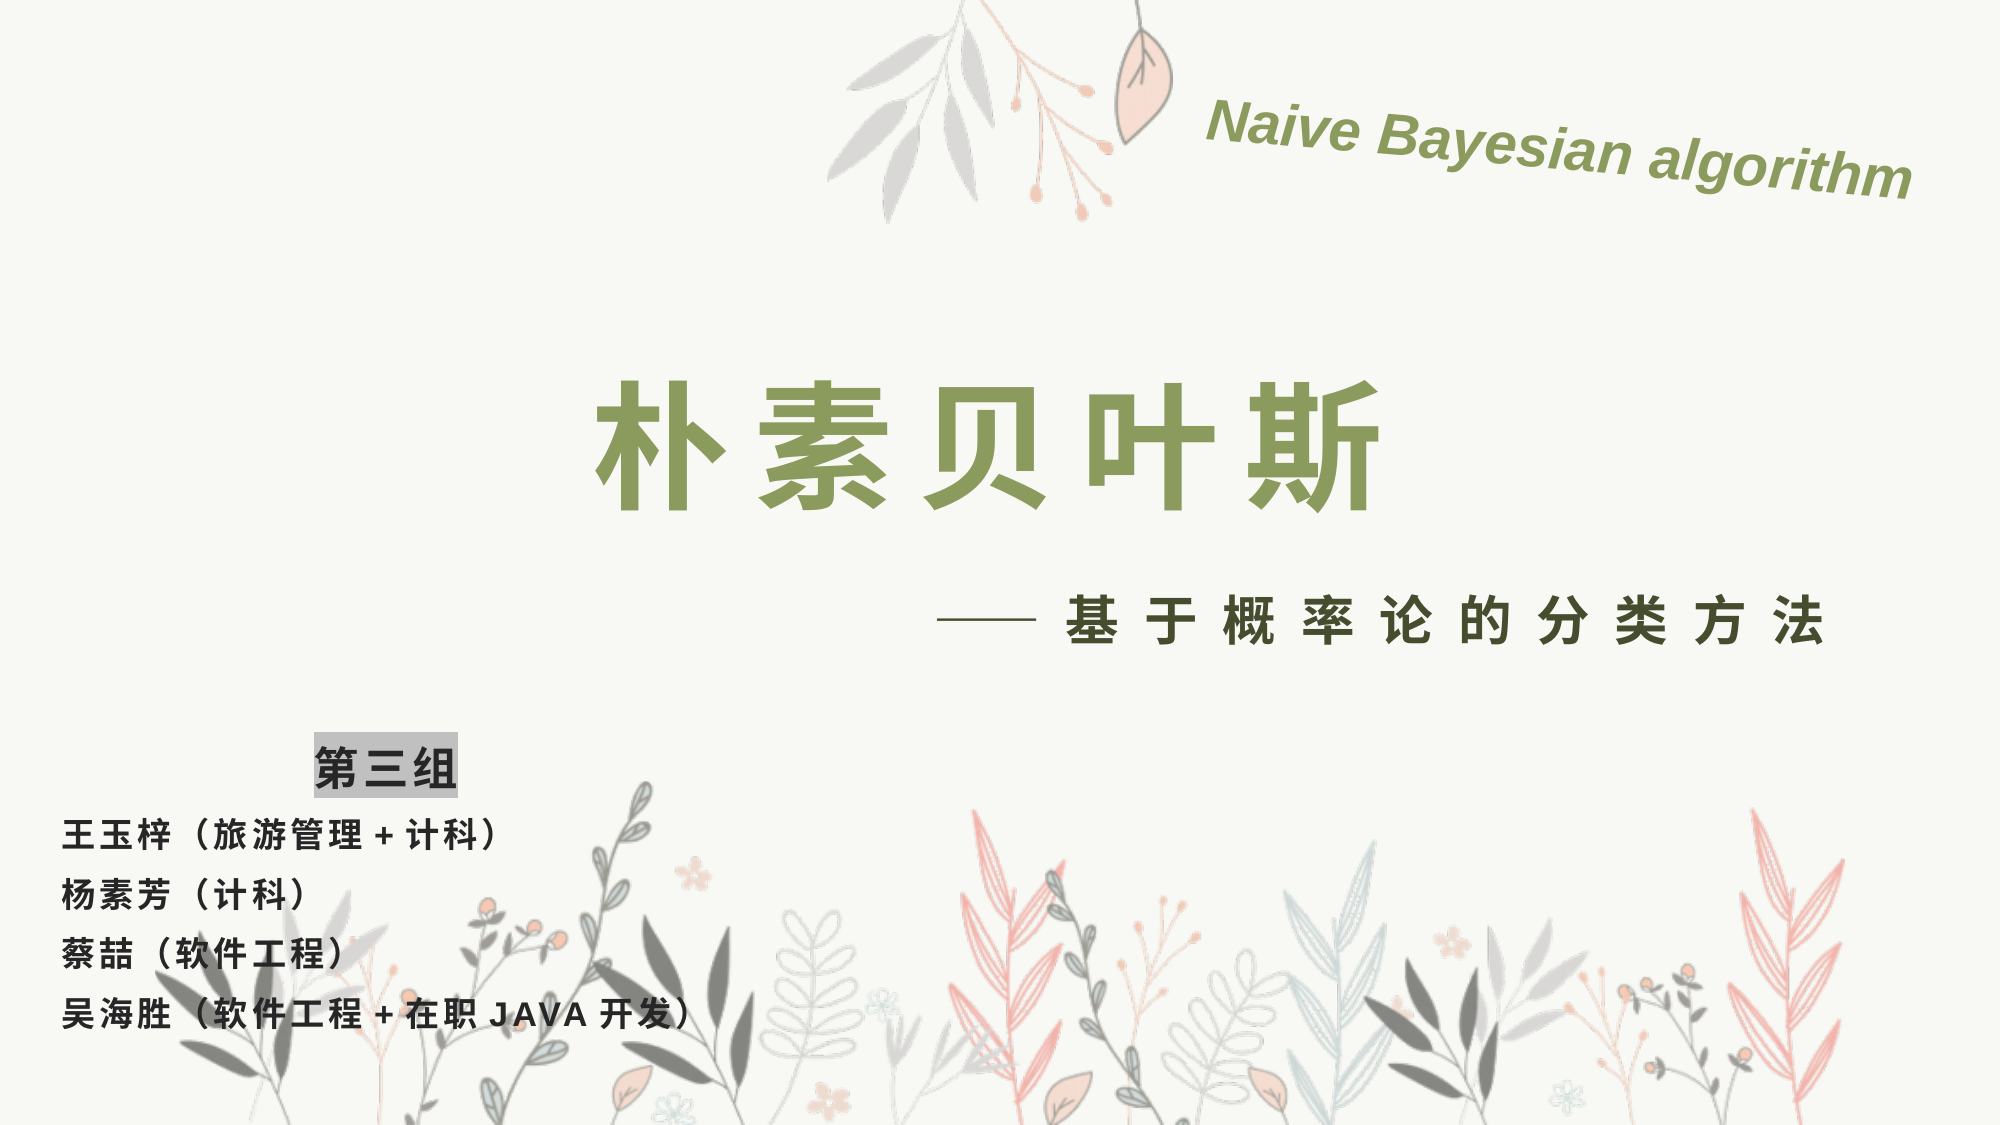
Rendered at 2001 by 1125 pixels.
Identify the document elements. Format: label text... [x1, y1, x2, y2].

picture [827, 0, 1173, 224]
title 朴素贝叶斯 ——基于概率论的分类方法 [0, 352, 2000, 664]
text_box Naive Bayesian algorithm [1122, 66, 2000, 228]
picture [155, 781, 1845, 1125]
subtitle 第三组 王玉梓（旅游管理+计科） 杨素芳（计科） 蔡喆（软件工程） 吴海胜（软件工程+在职JAVA开发） [46, 739, 726, 1073]
